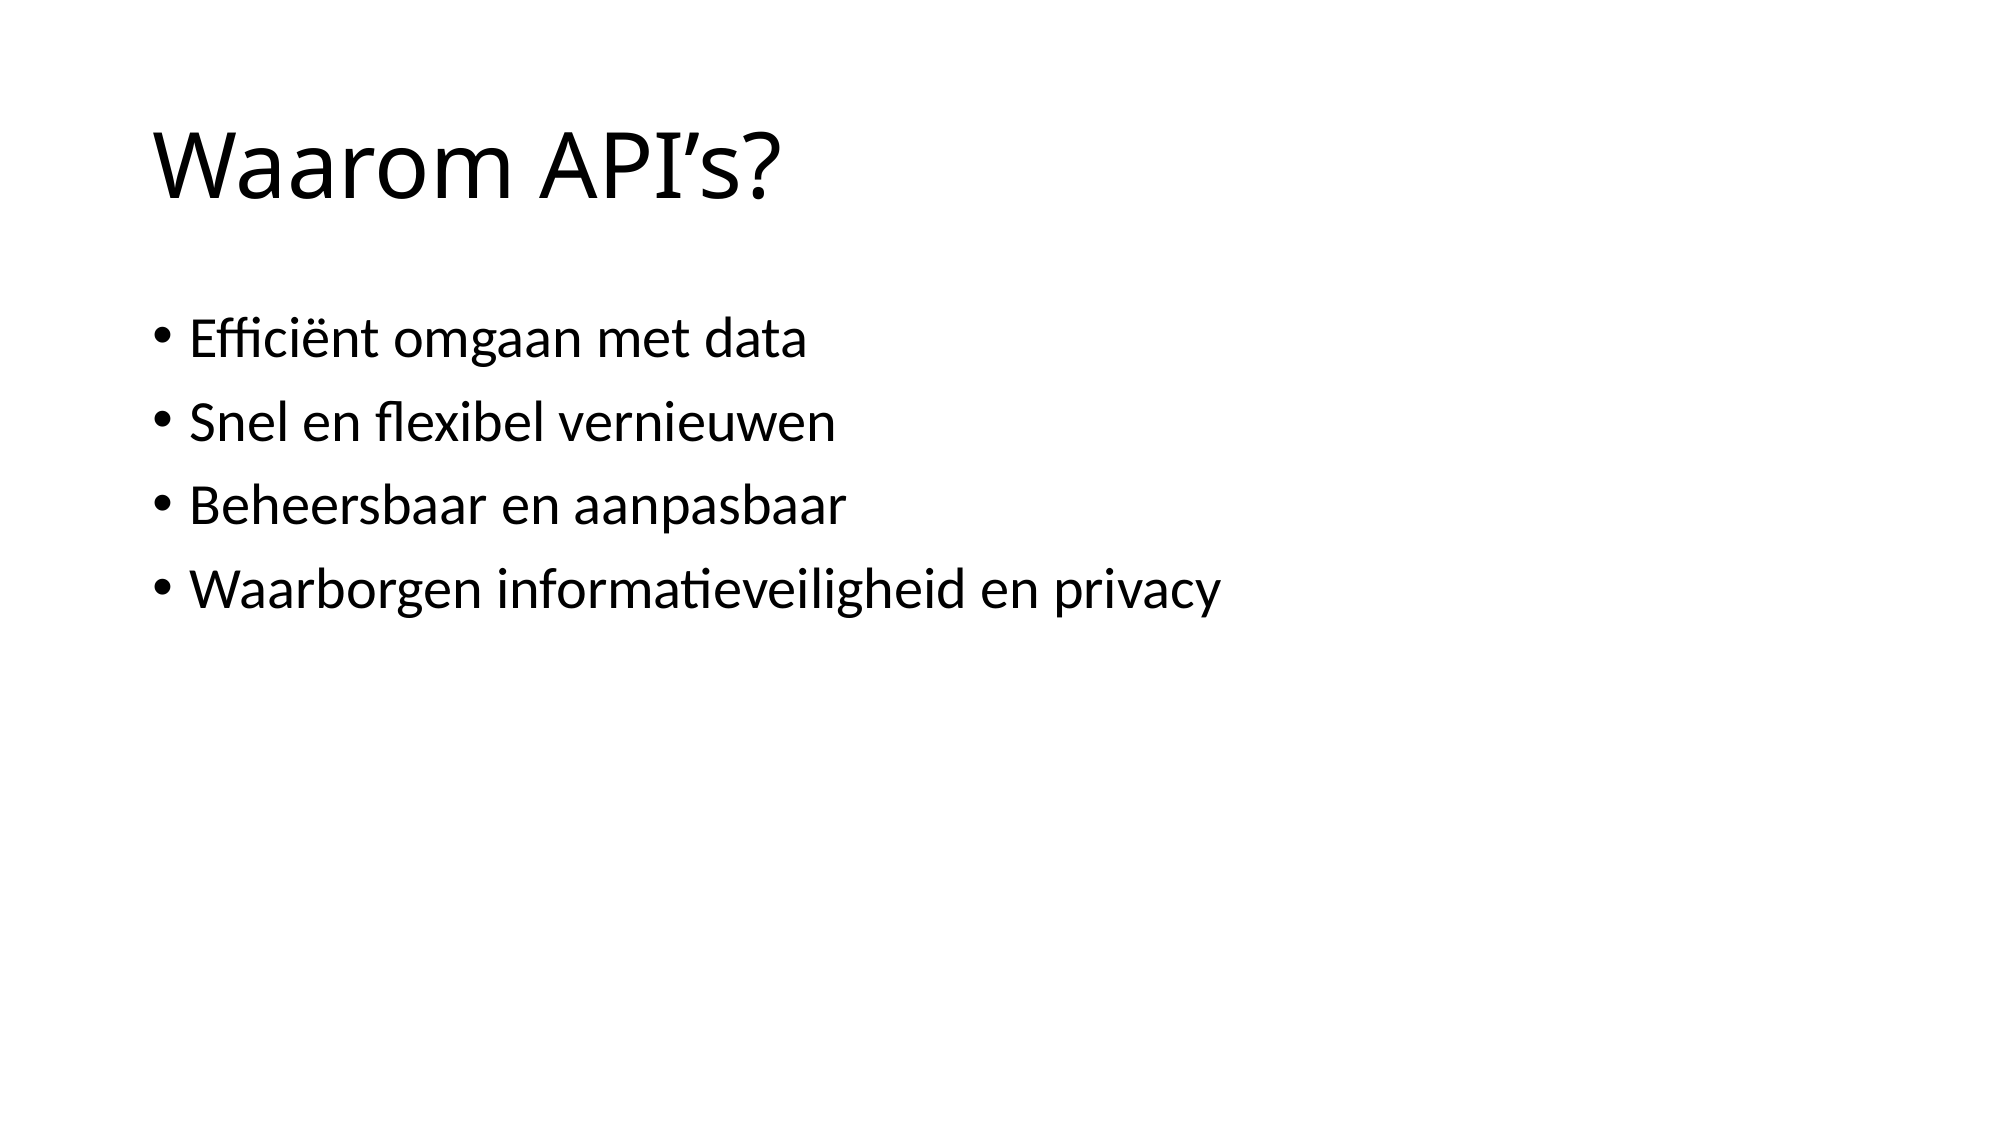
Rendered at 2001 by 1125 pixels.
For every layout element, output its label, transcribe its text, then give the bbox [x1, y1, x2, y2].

title Waarom API’s? [137, 59, 1863, 278]
list Efficiënt omgaan met data Snel en flexibel vernieuwen Beheersbaar en aanpasbaar Waarborgen informatieveiligheid en privacy [137, 299, 1863, 1014]
